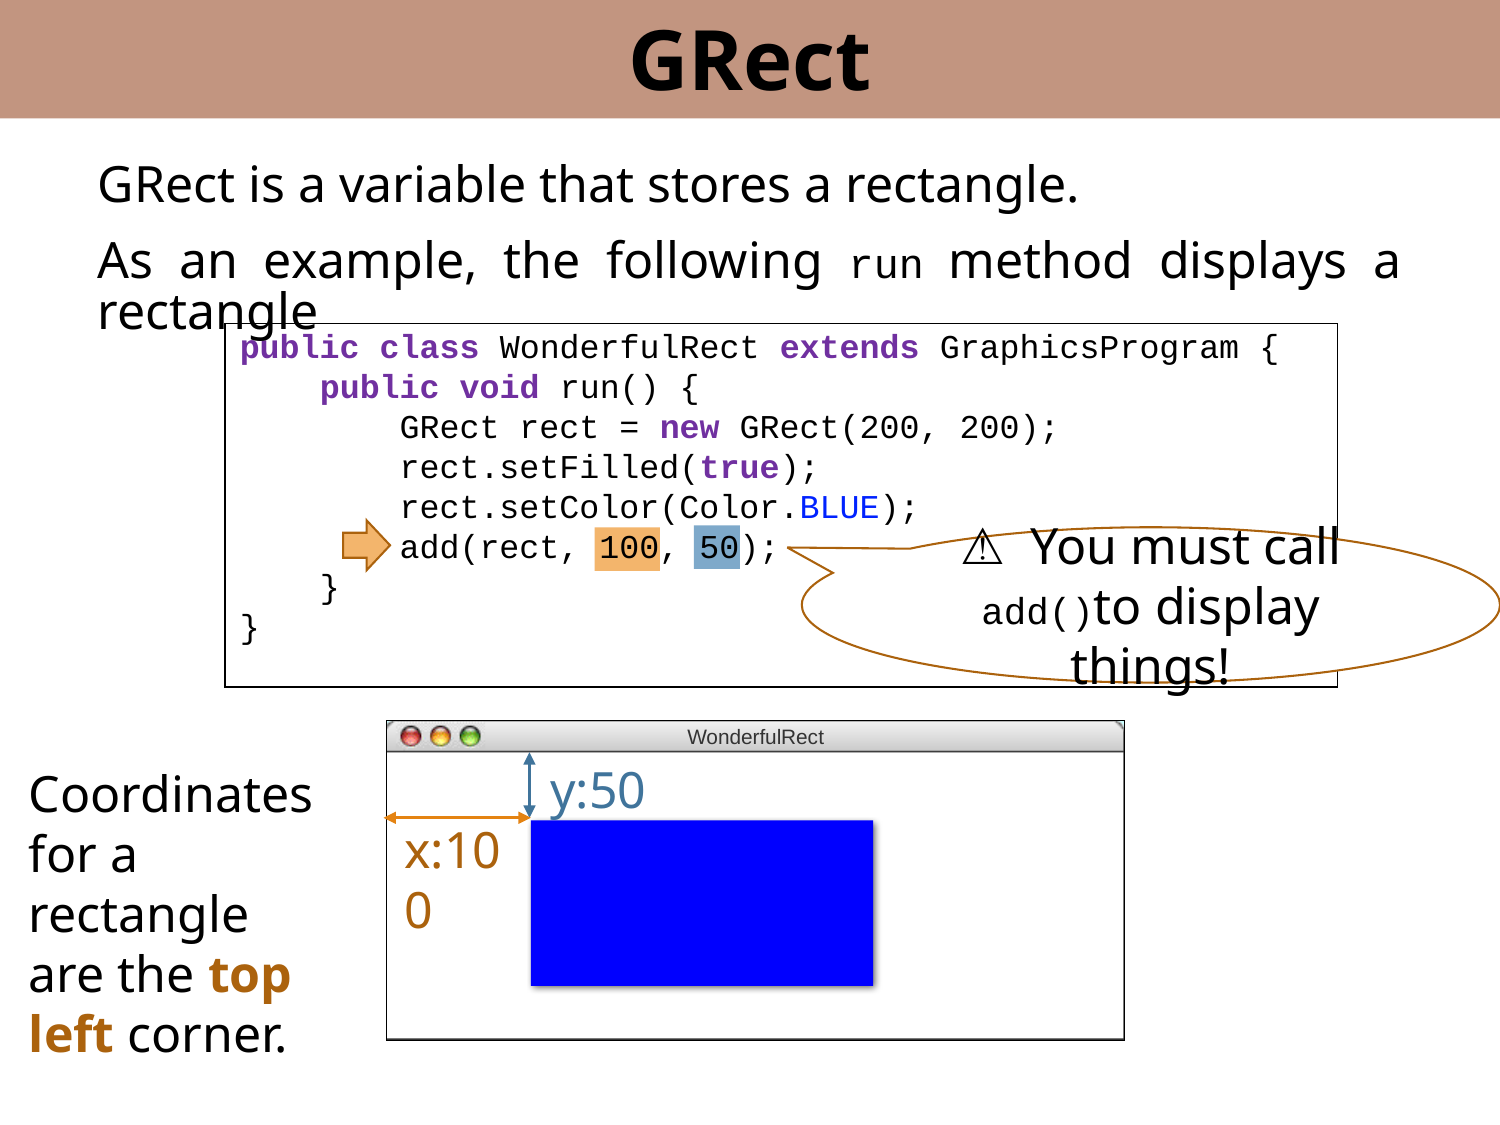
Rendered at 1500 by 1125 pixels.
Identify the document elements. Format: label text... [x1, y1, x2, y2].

text_box GRect is a variable that stores a rectangle. As an example, the following run method displays a rectangle [83, 154, 1417, 352]
text_box ⚠️ You must call add()to display things! [787, 527, 1500, 683]
text_box public class WonderfulRect extends GraphicsProgram { public void run() { GRect rect = new GRect(200, 200); rect.setFilled(true); rect.setColor(Color.BLUE); add(rect, 100, 50); } } [224, 352, 1338, 688]
text_box Coordinates for a rectangle are the top left corner. [14, 755, 352, 1071]
text_box GRect [0, 0, 1500, 121]
text_box [343, 520, 391, 571]
picture [385, 720, 1126, 1041]
